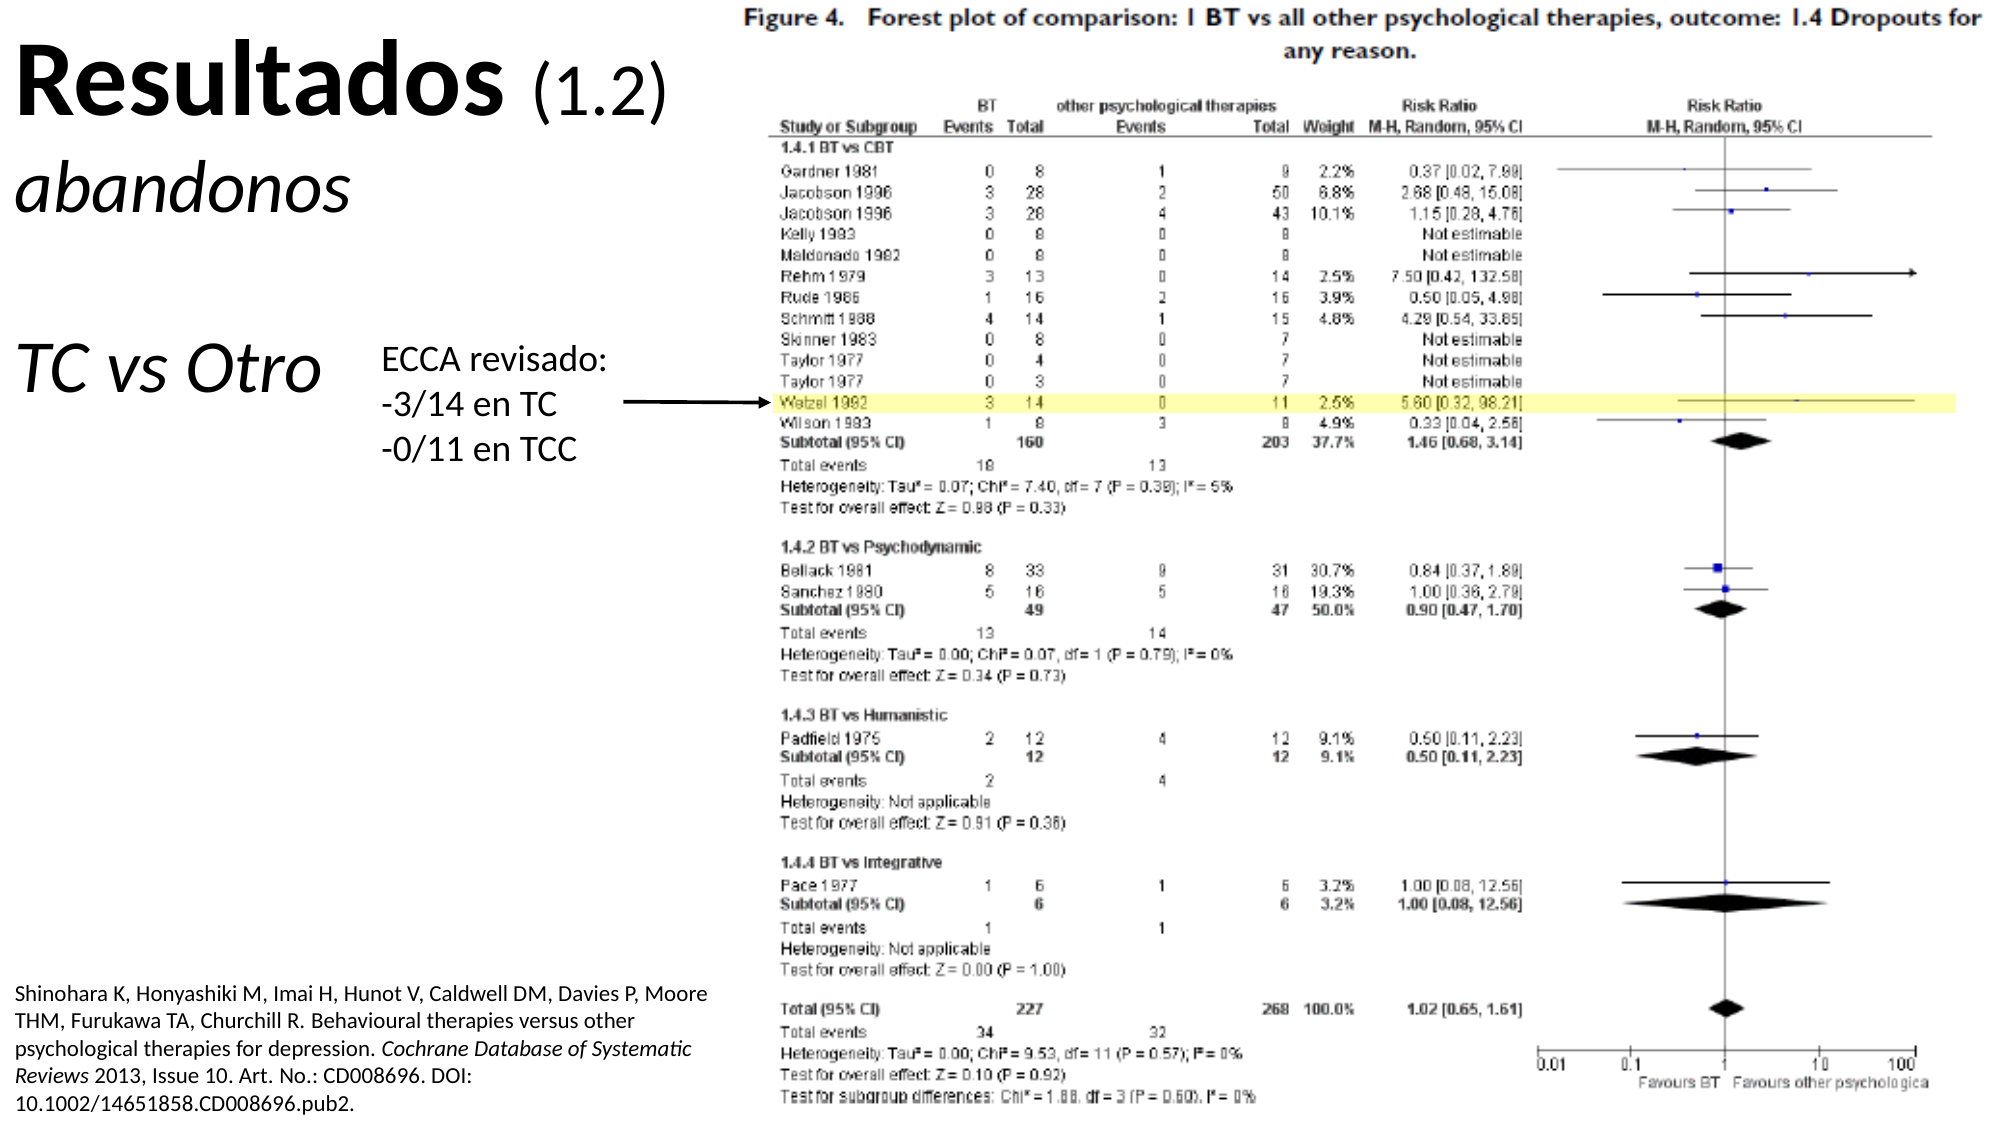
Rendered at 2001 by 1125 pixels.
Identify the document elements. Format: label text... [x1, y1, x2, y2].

text_box Shinohara K, Honyashiki M, Imai H, Hunot V, Caldwell DM, Davies P, Moore THM, Furukawa TA, Churchill R. Behavioural therapies versus other psychological therapies for depression. Cochrane Database of Systematic Reviews 2013, Issue 10. Art. No.: CD008696. DOI: 10.1002/14651858.CD008696.pub2. [0, 970, 736, 1123]
text_box Resultados (1.2) abandonos TC vs Otro [0, 0, 736, 415]
picture [736, 0, 2000, 1125]
text_box ECCA revisado: -3/14 en TC -0/11 en TCC [366, 326, 624, 477]
